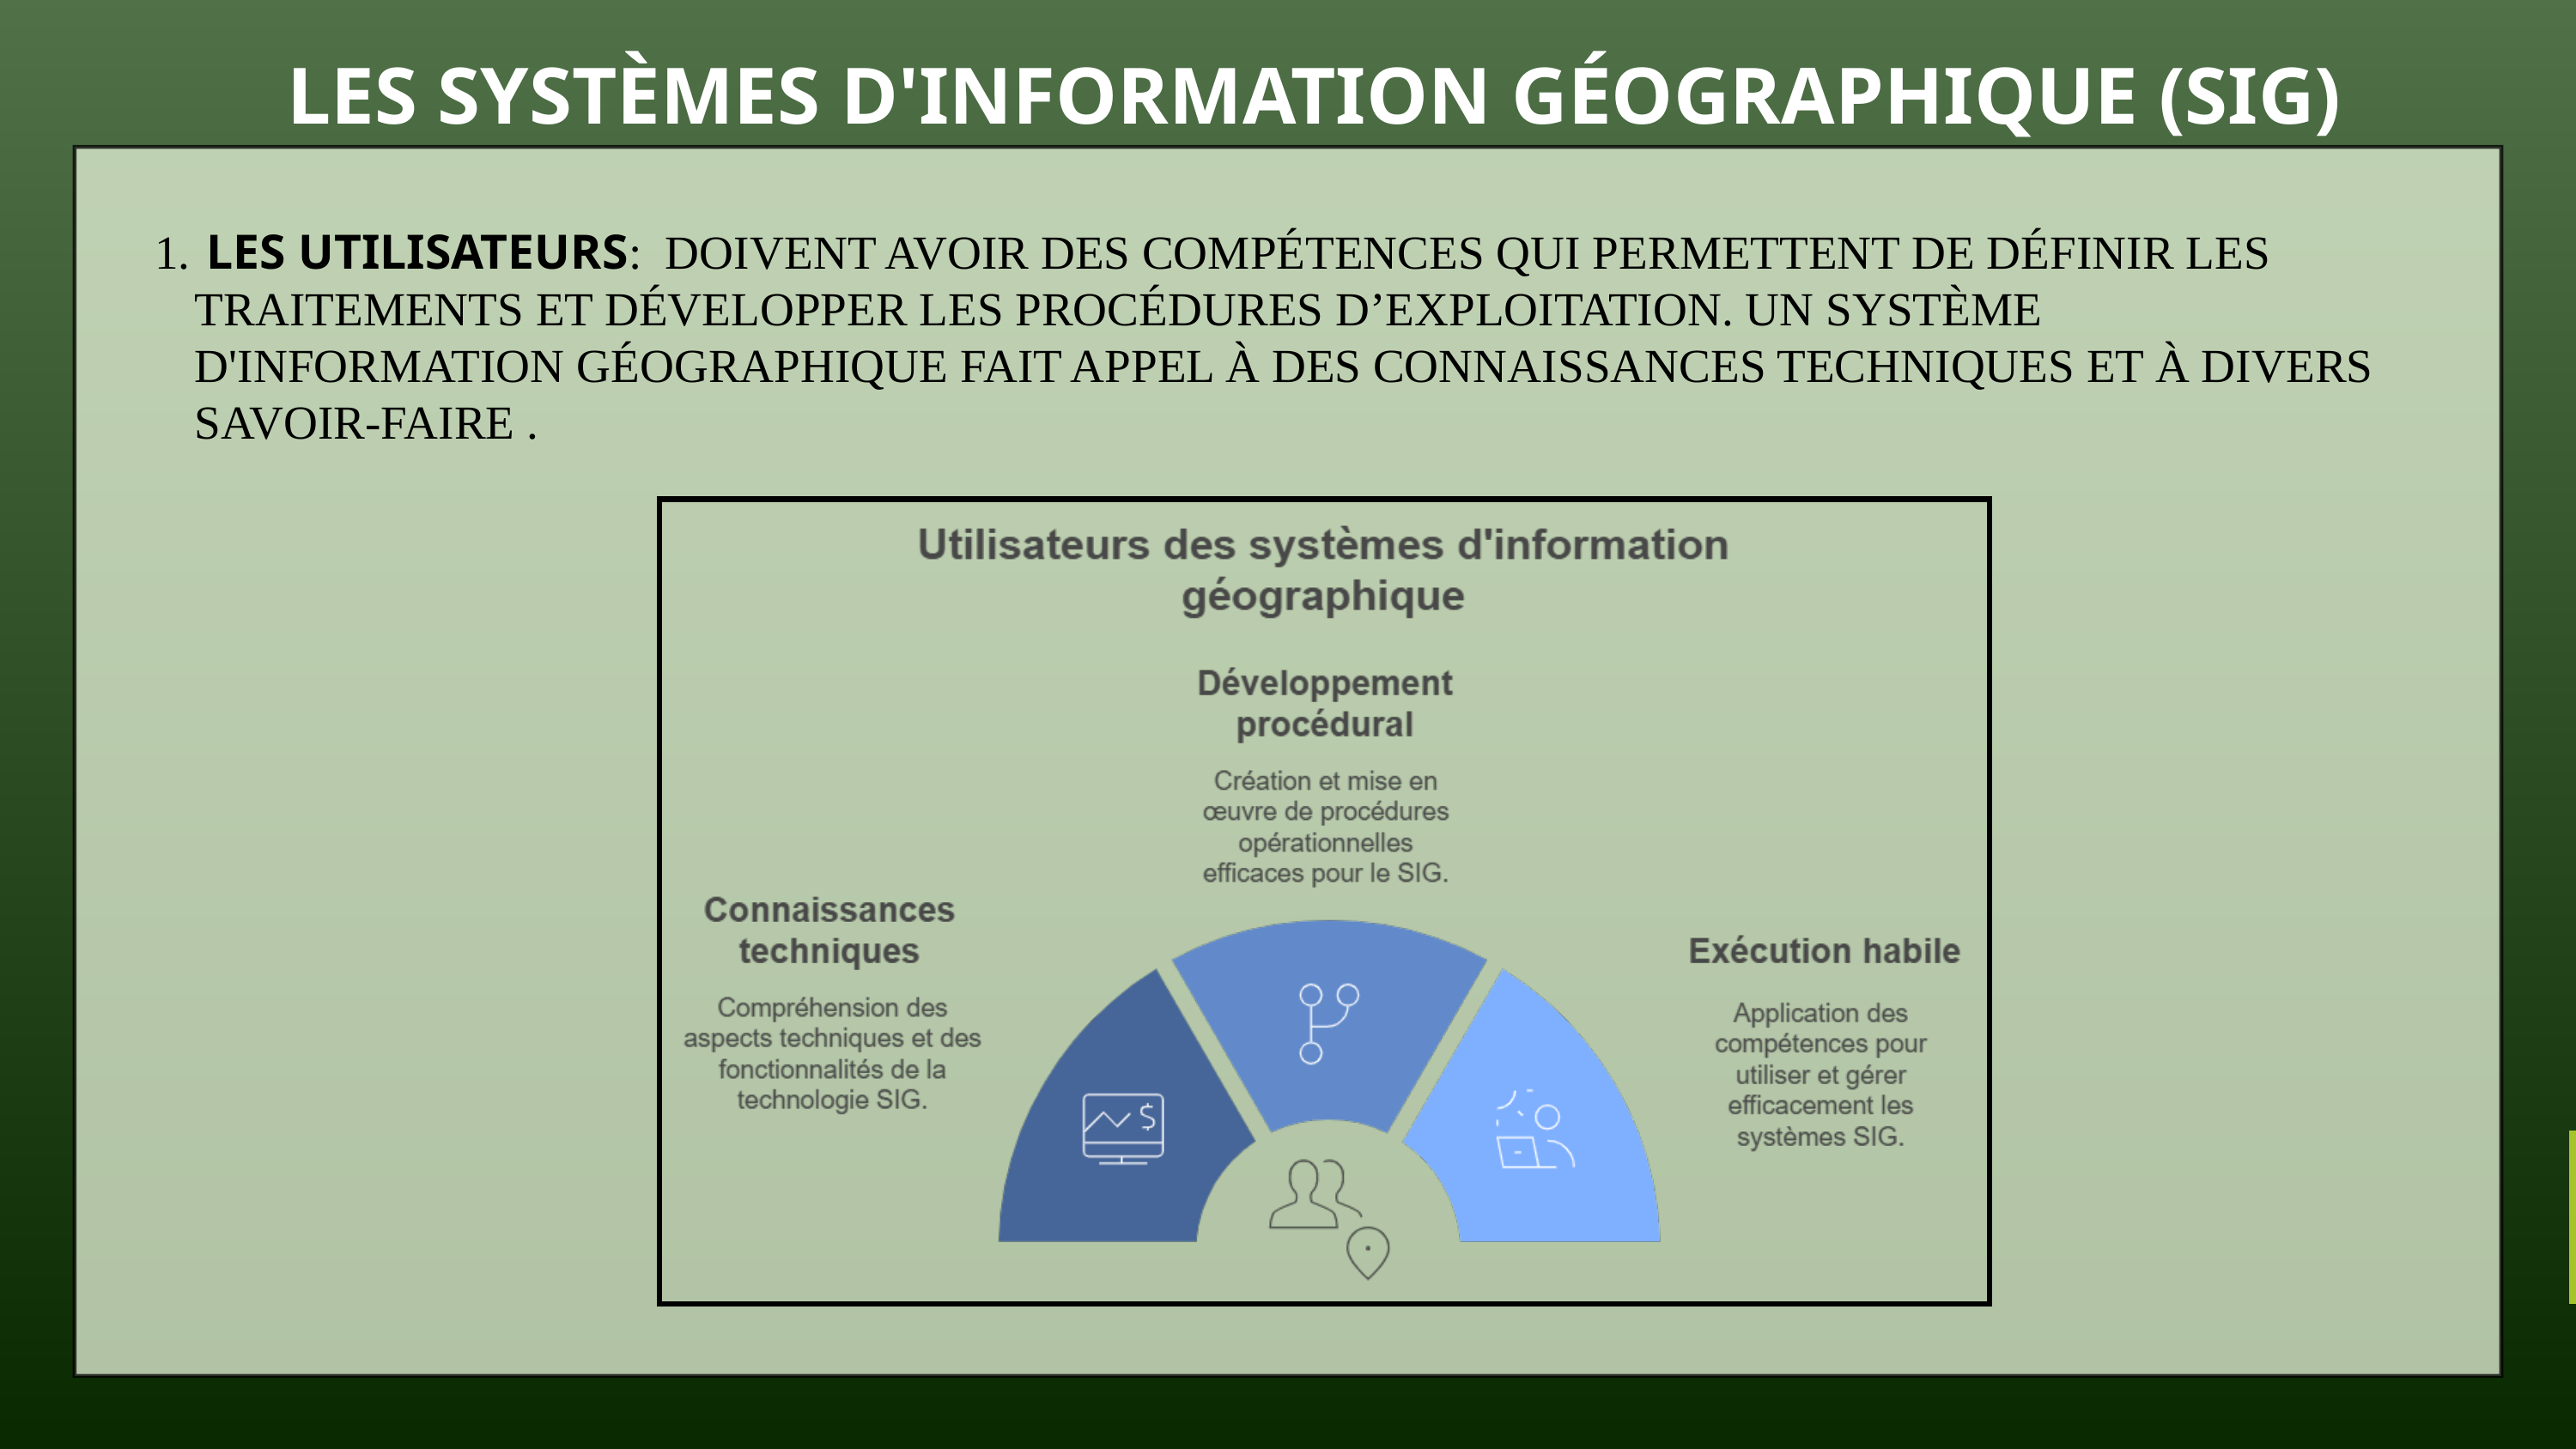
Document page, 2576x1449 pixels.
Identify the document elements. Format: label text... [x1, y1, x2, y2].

text_box LES SYSTÈMES D'INFORMATION GÉOGRAPHIQUE (SIG) [39, 46, 2576, 140]
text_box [72, 144, 2504, 1379]
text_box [2568, 1130, 2576, 1304]
